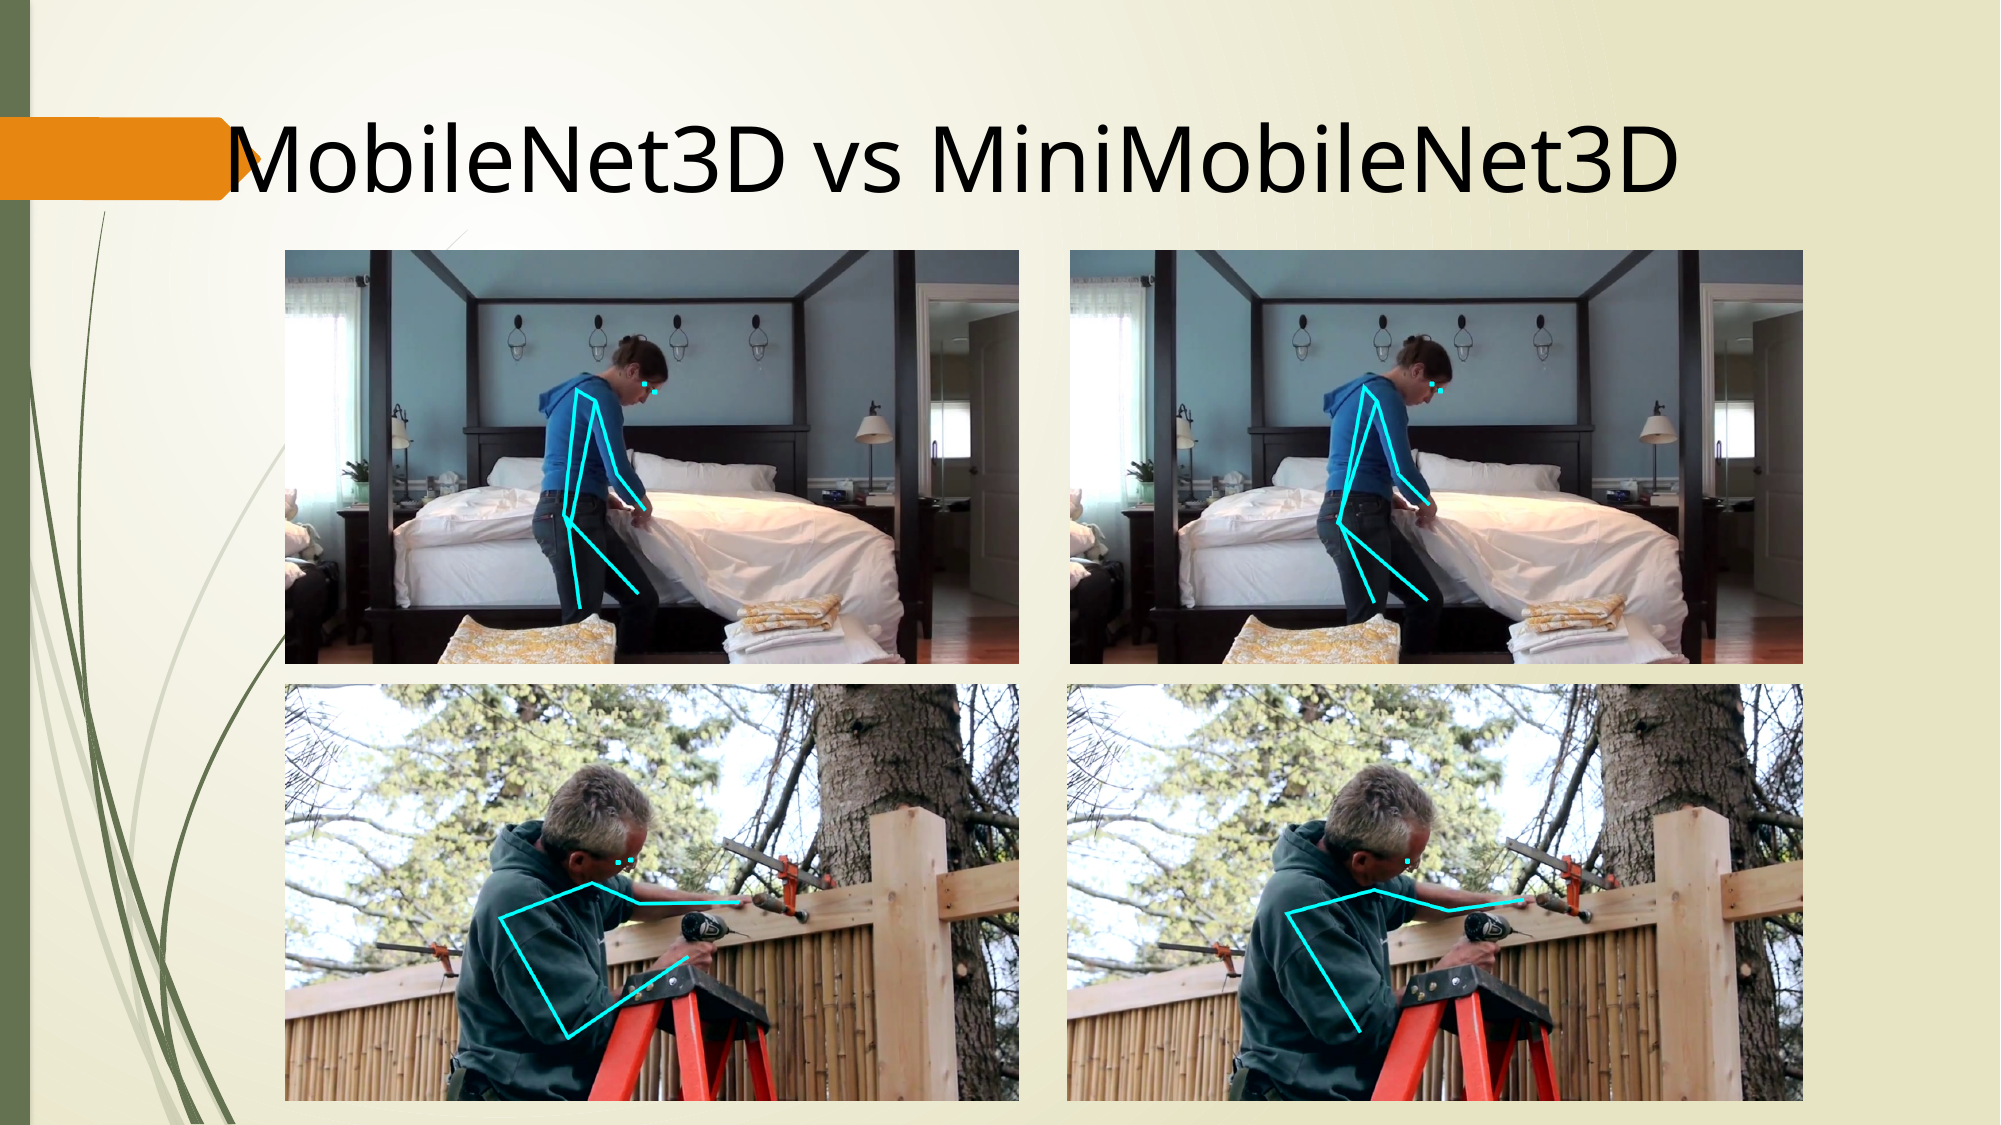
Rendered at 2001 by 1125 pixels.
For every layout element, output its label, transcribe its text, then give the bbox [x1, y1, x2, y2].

text_box MobileNet3D vs MiniMobileNet3D [207, 93, 1700, 219]
picture [1069, 250, 1804, 664]
picture [1067, 684, 1803, 1101]
picture [285, 250, 1019, 664]
picture [285, 684, 1019, 1101]
